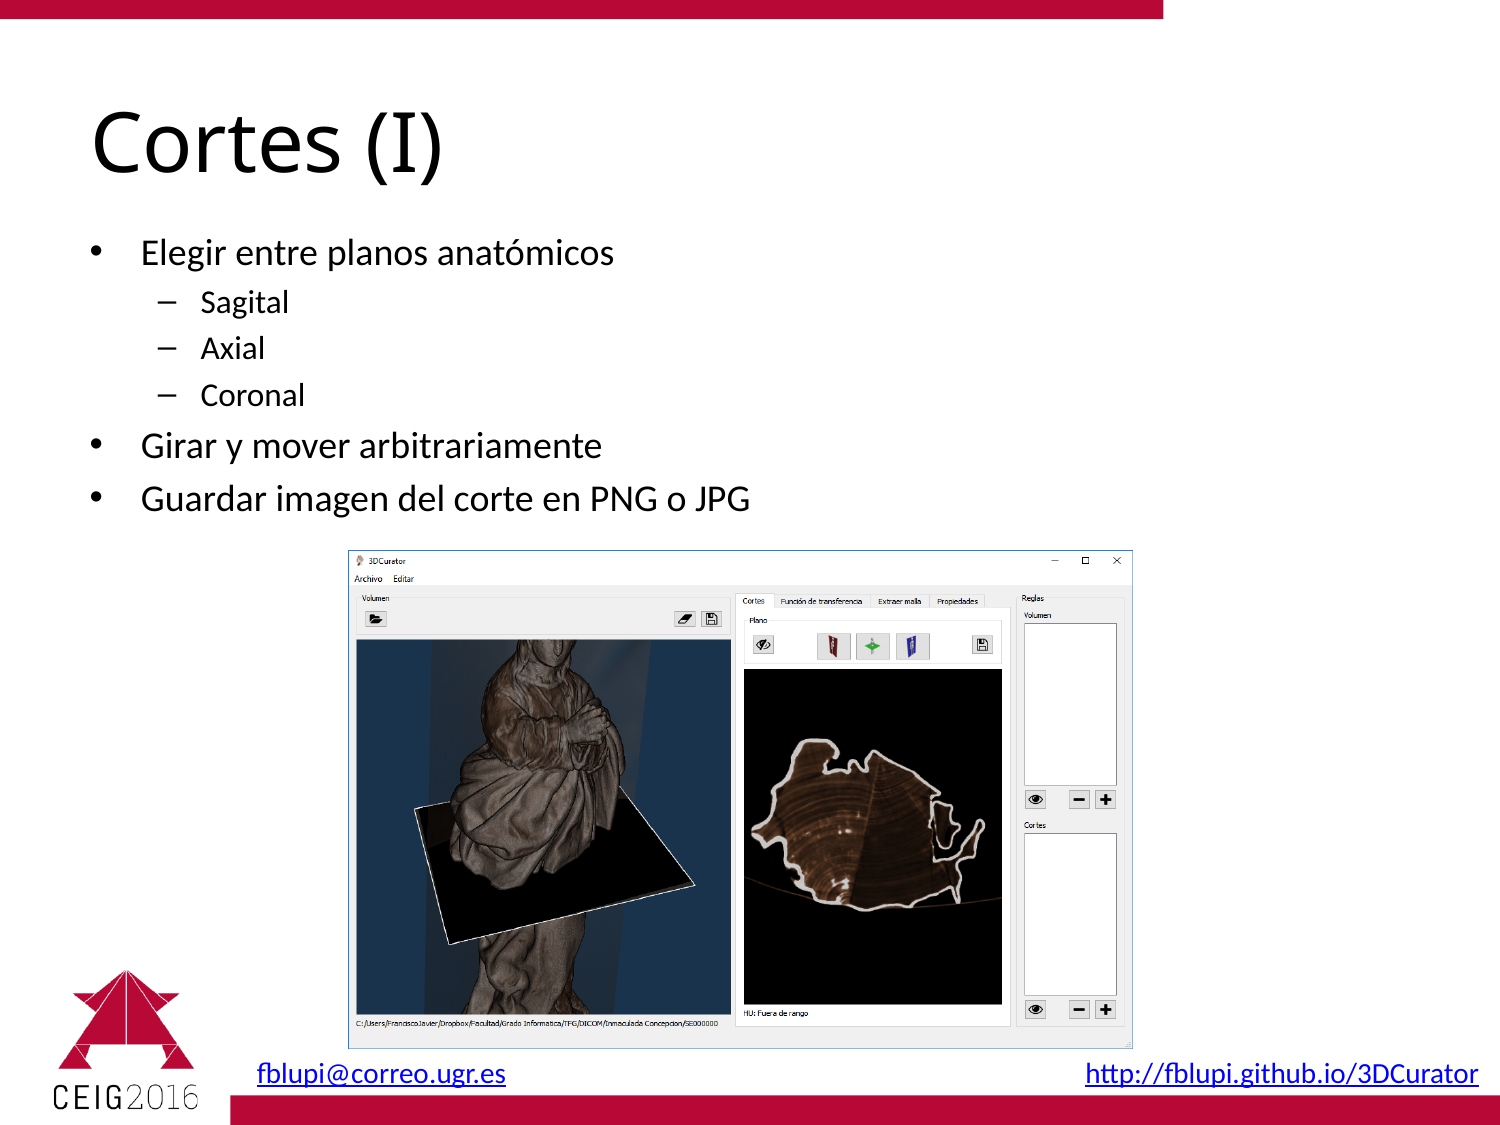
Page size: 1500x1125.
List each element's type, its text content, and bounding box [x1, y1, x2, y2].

text_box fblupi@correo.ugr.es [242, 1046, 652, 1097]
text_box http://fblupi.github.io/3DCurator [1070, 1046, 1500, 1125]
picture [53, 970, 198, 1111]
list Elegir entre planos anatómicos Sagital Axial Coronal Girar y mover arbitrariamente Guardar imagen del corte en PNG o JPG [74, 220, 1425, 528]
picture [348, 550, 1133, 1049]
title Cortes (I) [75, 45, 1425, 220]
